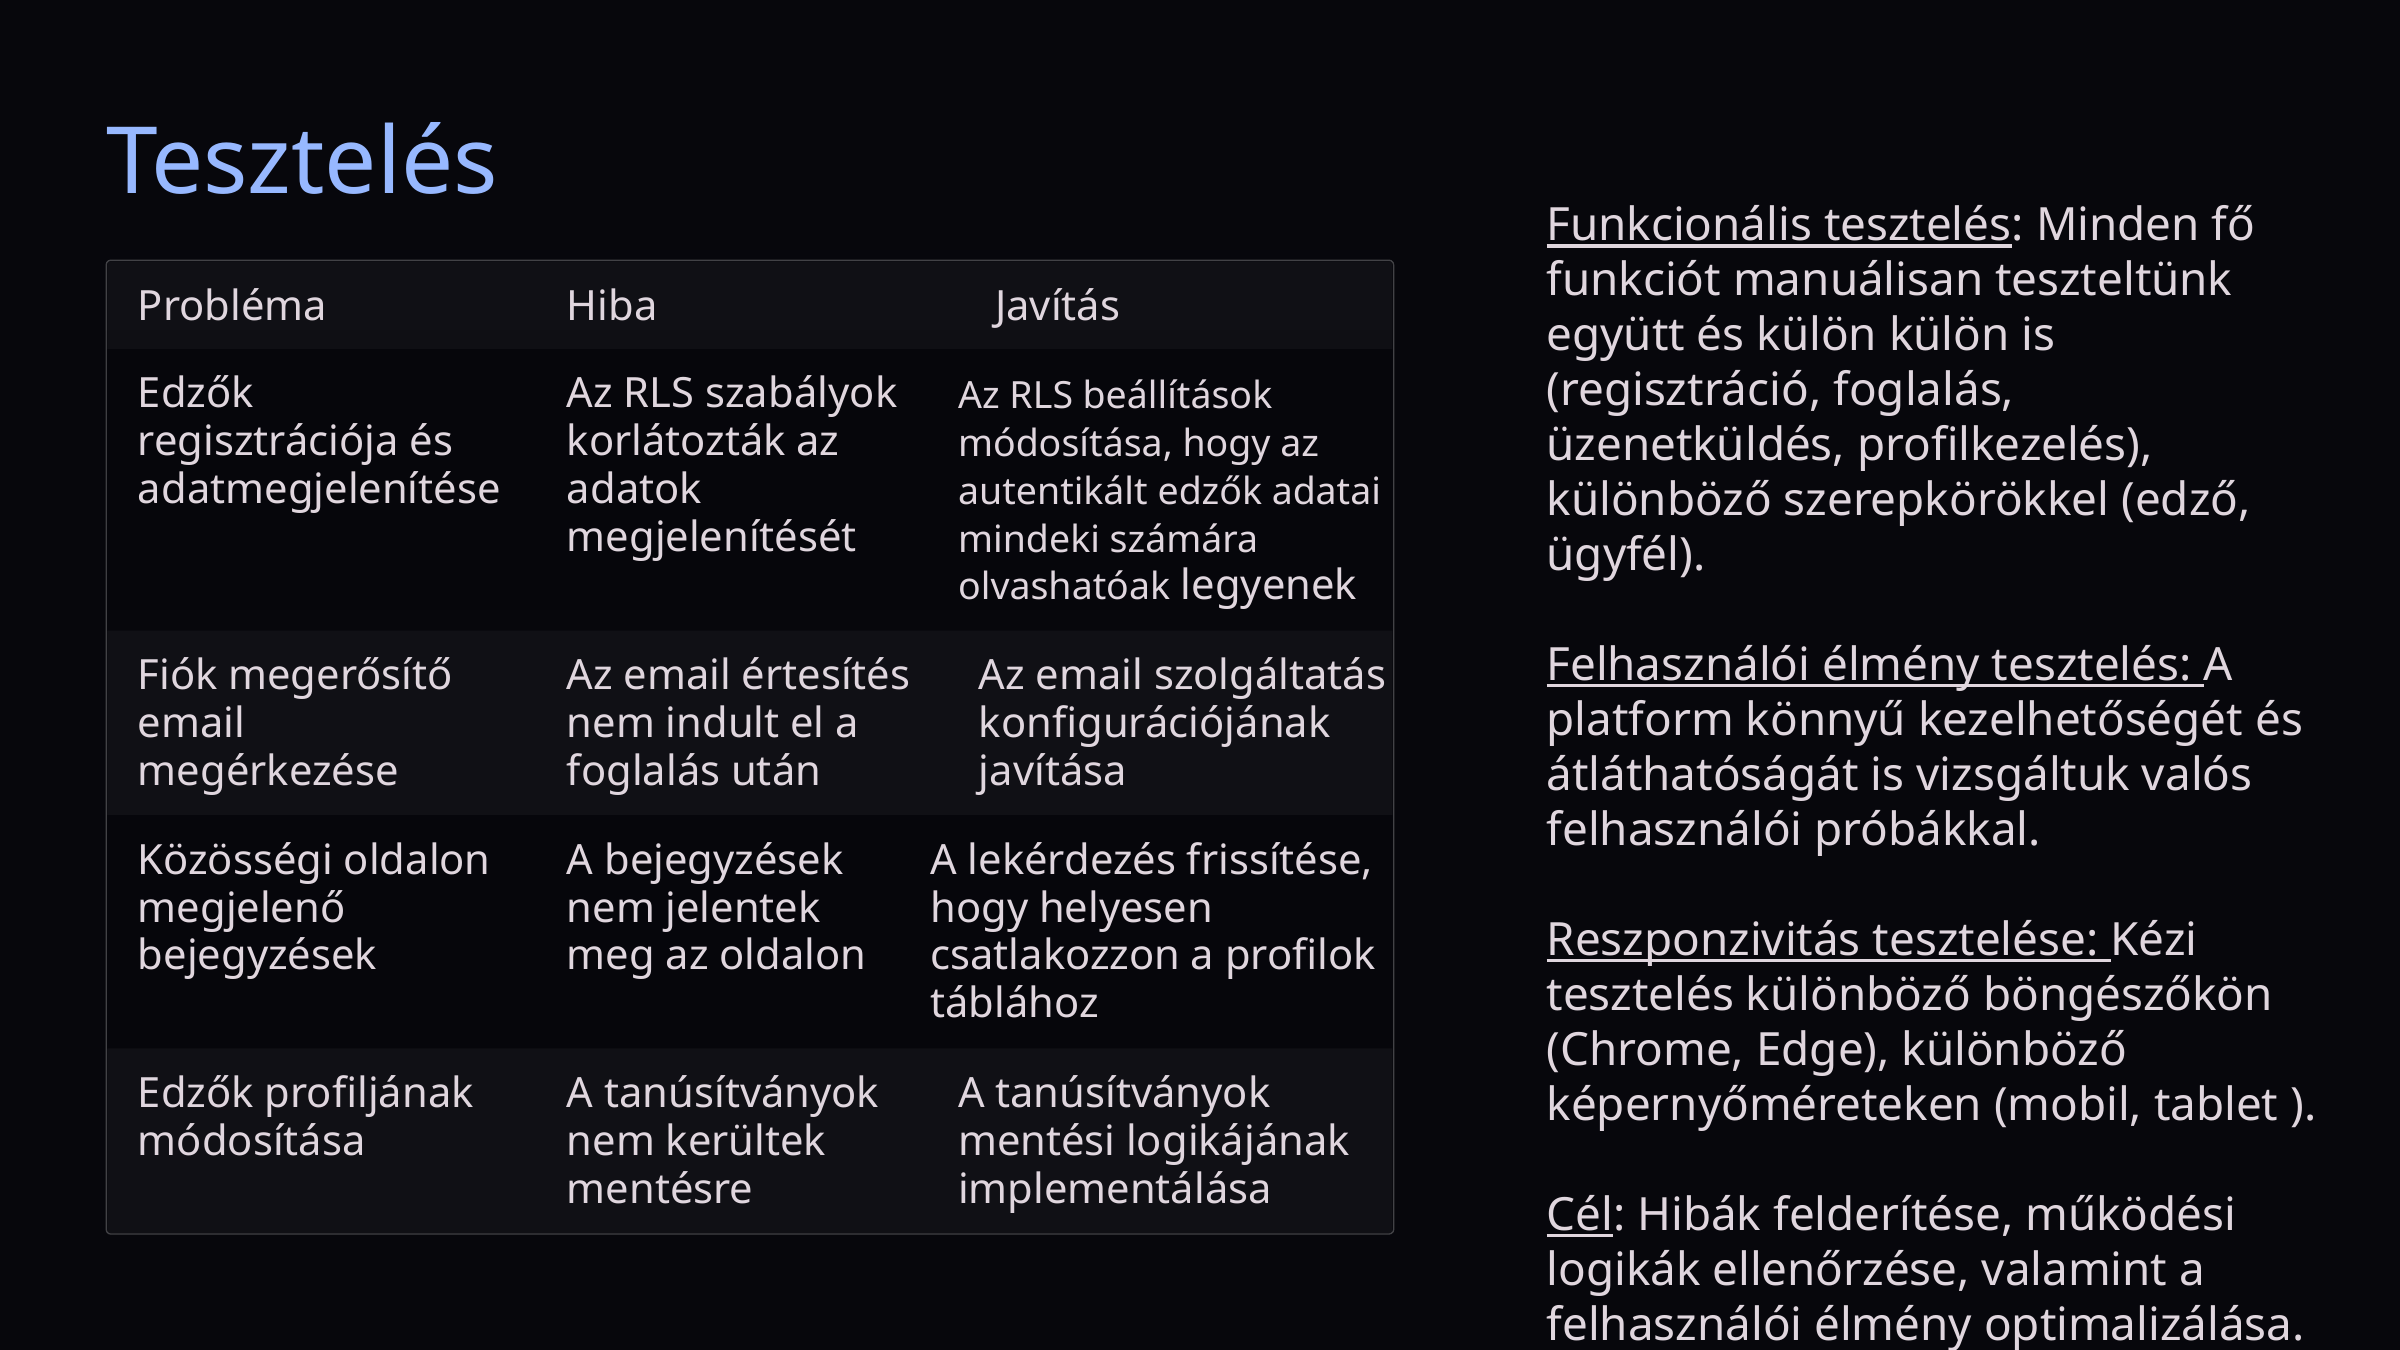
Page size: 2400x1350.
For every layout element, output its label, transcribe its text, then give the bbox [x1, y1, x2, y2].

text_box Fiók megerősítő email megérkezése [138, 650, 505, 748]
text_box Javítás [995, 280, 1362, 330]
text_box Tesztelés [106, 117, 1075, 213]
text_box A lekérdezés frissítése, hogy helyesen csatlakozzon a profilok táblához [930, 834, 1432, 1029]
text_box [106, 610, 1392, 1235]
text_box Edzők profiljának módosítása [138, 1067, 505, 1165]
text_box [105, 330, 1393, 610]
text_box Edzők regisztrációja és adatmegjelenítése [138, 368, 505, 466]
text_box [107, 630, 1393, 815]
text_box [107, 815, 1393, 1048]
text_box Az RLS beállítások módosítása, hogy az autentikált edzők adatai mindeki számára olvashatóak legyenek [958, 368, 1450, 699]
text_box Közösségi oldalon megjelenő bejegyzések [138, 834, 505, 932]
text_box Az email értesítés nem indult el a foglalás után [566, 650, 934, 748]
text_box Hiba [566, 280, 934, 330]
text_box Probléma [138, 280, 505, 330]
text_box [107, 261, 1393, 330]
text_box A bejegyzések nem jelentek meg az oldalon [566, 834, 904, 932]
text_box Funkcionális tesztelés: Minden fő funkciót manuálisan teszteltünk együtt és külön külön is (regisztráció, foglalás, üzenetküldés, profilkezelés), különböző szerepkörökkel (edző, ügyfél). Felhasználói élmény tesztelés: A platform könnyű kezelhetőségét és átláthatóságát is vizsgáltuk valós felhasználói próbákkal. Reszponzivitás tesztelése: Kézi tesztelés különböző böngészőkön (Chrome, Edge), különböző képernyőméreteken (mobil, tablet ). Cél: Hibák felderítése, működési logikák ellenőrzése, valamint a felhasználói élmény optimalizálása. [1531, 187, 2336, 1350]
text_box A tanúsítványok nem kerültek mentésre [566, 1067, 934, 1165]
text_box Az email szolgáltatás konfigurációjának javítása [978, 650, 1432, 796]
text_box A tanúsítványok mentési logikájának implementálása [958, 1067, 1362, 1214]
text_box [107, 1048, 1393, 1233]
text_box Az RLS szabályok korlátozták az adatok megjelenítését [566, 368, 934, 515]
